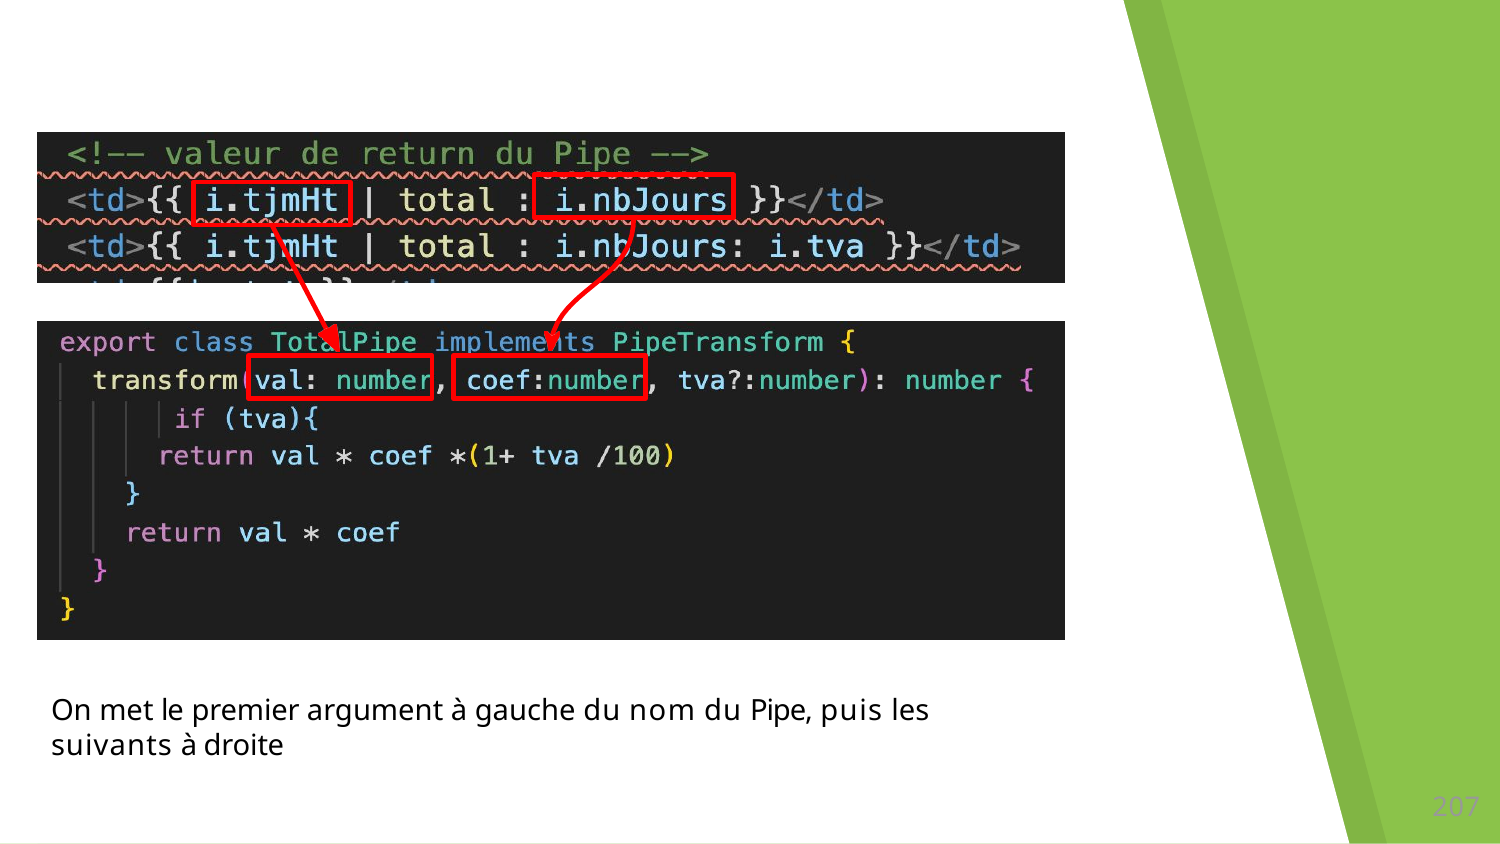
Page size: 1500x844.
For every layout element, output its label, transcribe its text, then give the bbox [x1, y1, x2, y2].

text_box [0, 0, 1388, 844]
slide_number 206 [1431, 794, 1488, 844]
